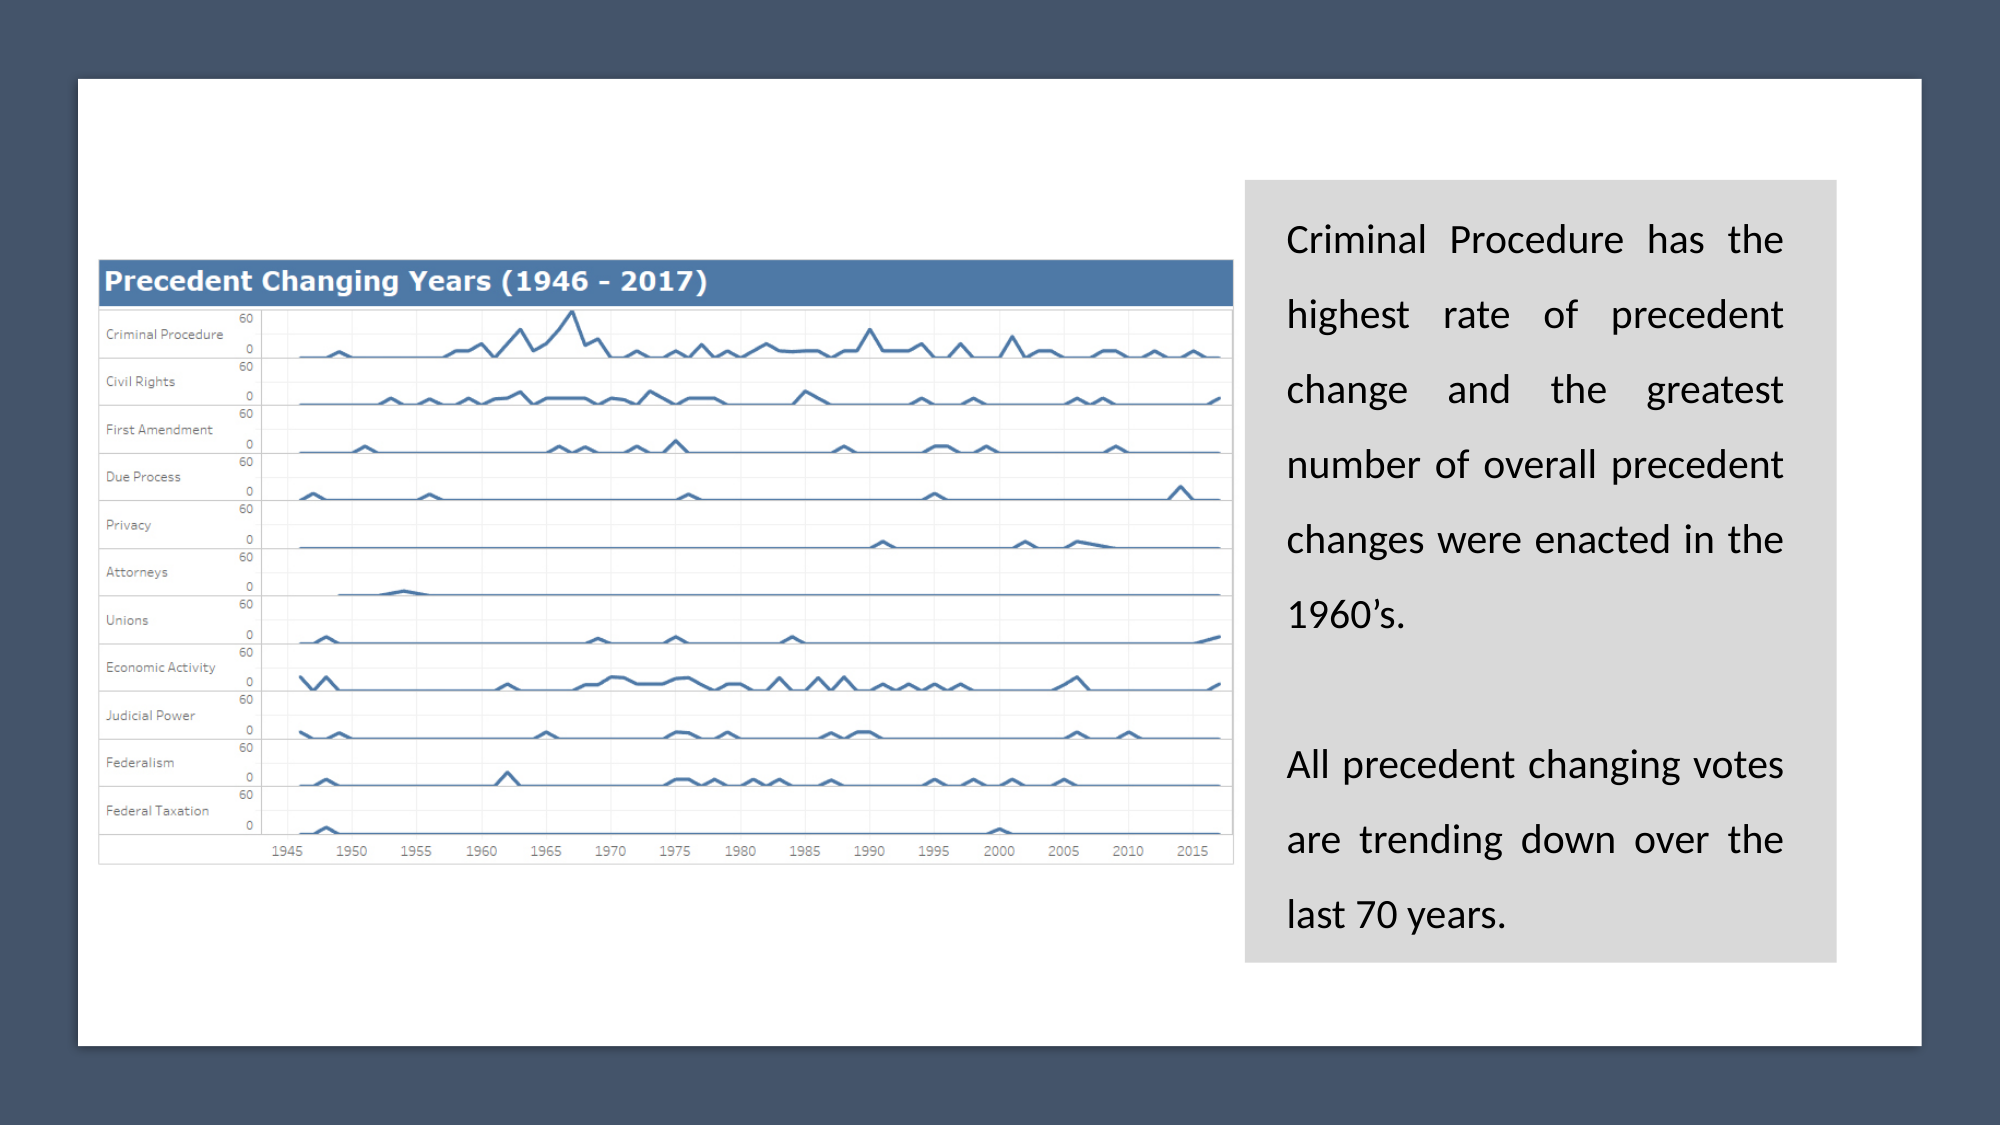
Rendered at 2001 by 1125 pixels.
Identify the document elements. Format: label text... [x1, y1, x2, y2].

text_box [77, 78, 1923, 1047]
text_box [0, 0, 2000, 1125]
text_box [1244, 179, 1837, 963]
text_box Criminal Procedure has the highest rate of precedent change and the greatest number of overall precedent changes were enacted in the 1960’s. All precedent changing votes are trending down over the last 70 years. [1271, 179, 1800, 945]
picture [95, 258, 1245, 868]
